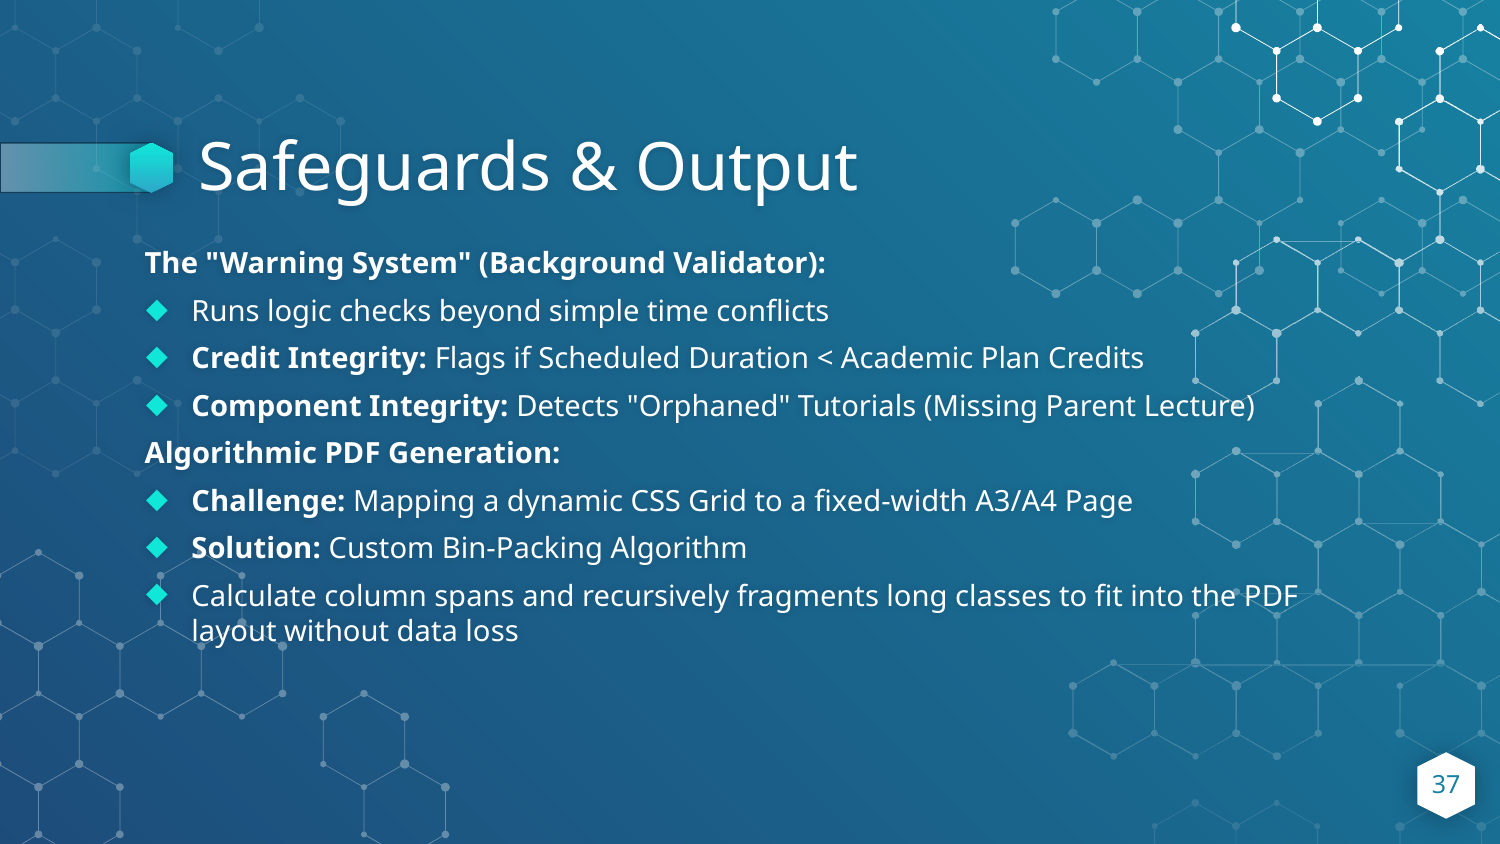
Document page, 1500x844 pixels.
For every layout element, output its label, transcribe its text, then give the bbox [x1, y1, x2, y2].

title Safeguards & Output [198, 140, 1302, 198]
slide_number 37 [1417, 752, 1475, 819]
text_box The "Warning System" (Background Validator): Runs logic checks beyond simple time conflicts Credit Integrity: Flags if Scheduled Duration < Academic Plan Credits Component Integrity: Detects "Orphaned" Tutorials (Missing Parent Lecture) Algorithmic PDF Generation: Challenge: Mapping a dynamic CSS Grid to a fixed-width A3/A4 Page Solution: Custom Bin-Packing Algorithm Calculate column spans and recursively fragments long classes to fit into the PDF layout without data loss [127, 244, 1349, 764]
